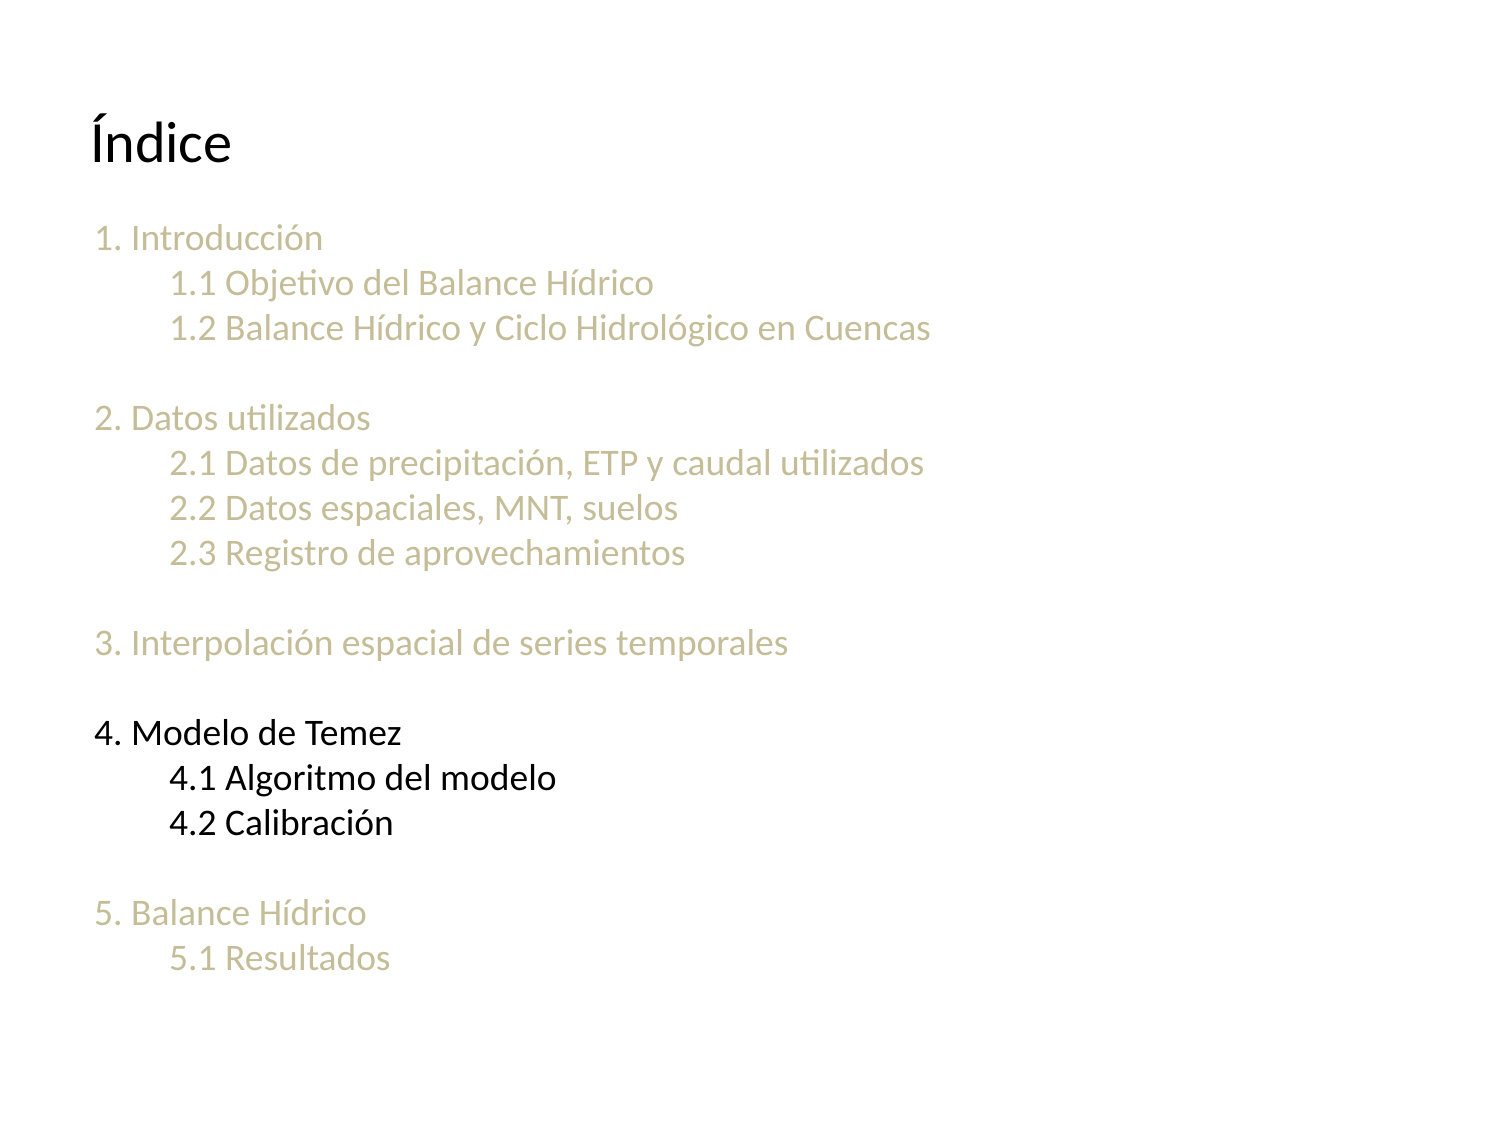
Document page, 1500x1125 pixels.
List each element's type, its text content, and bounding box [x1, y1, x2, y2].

text_box 1. Introducción 1.1 Objetivo del Balance Hídrico 1.2 Balance Hídrico y Ciclo Hidrológico en Cuencas 2. Datos utilizados 2.1 Datos de precipitación, ETP y caudal utilizados 2.2 Datos espaciales, MNT, suelos 2.3 Registro de aprovechamientos 3. Interpolación espacial de series temporales 4. Modelo de Temez 4.1 Algoritmo del modelo 4.2 Calibración 5. Balance Hídrico 5.1 Resultados [79, 205, 1463, 986]
text_box Índice [74, 45, 1425, 233]
